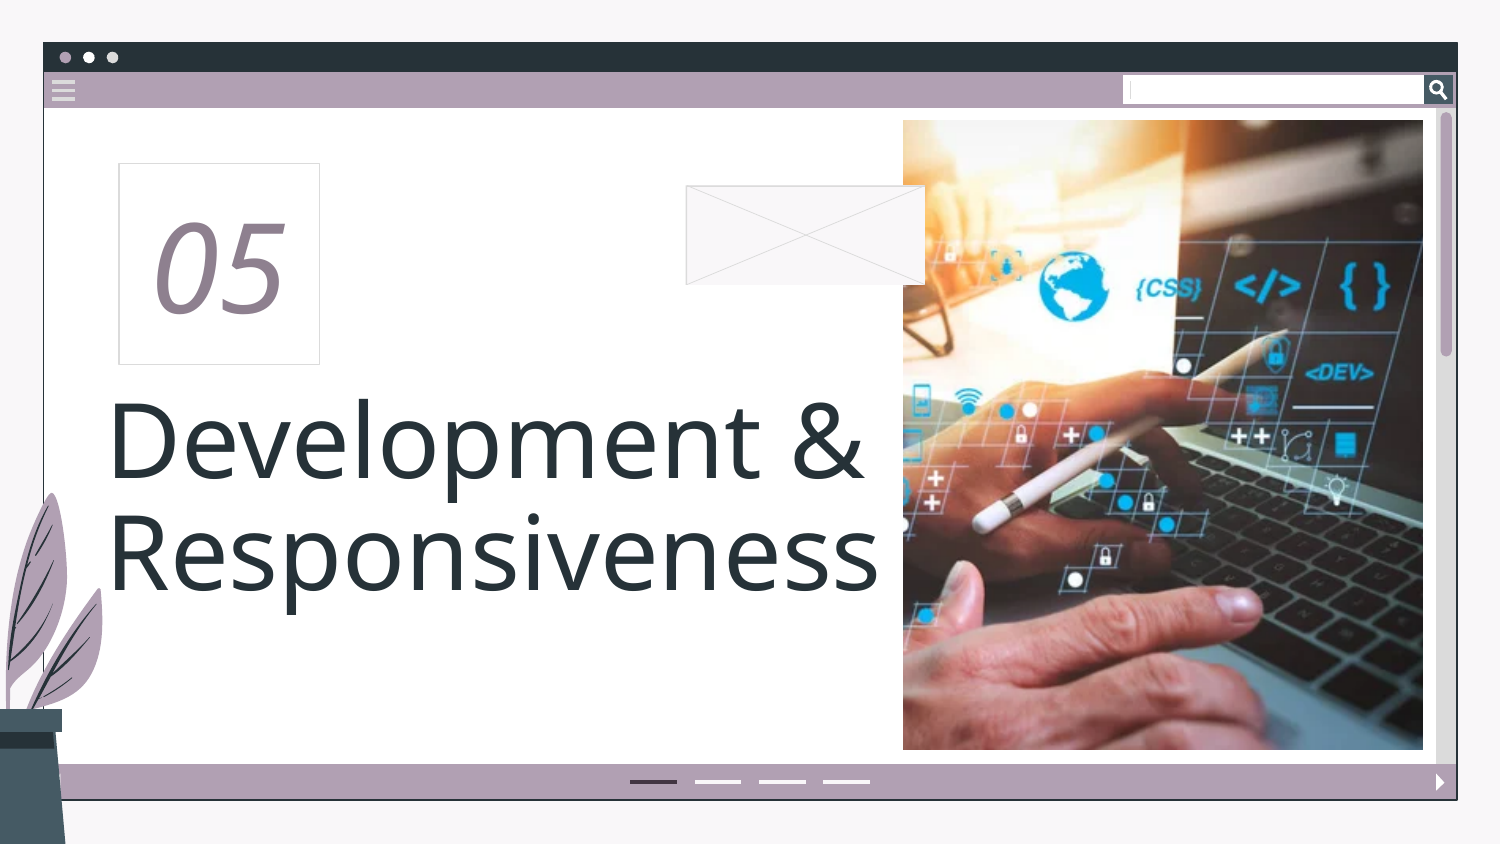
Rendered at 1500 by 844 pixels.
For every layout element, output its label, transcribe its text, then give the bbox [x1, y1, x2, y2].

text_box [0, 492, 106, 844]
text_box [685, 184, 926, 286]
title 05 [118, 163, 320, 365]
picture [902, 118, 1424, 751]
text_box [630, 779, 870, 785]
title Development & Responsiveness [90, 389, 897, 629]
